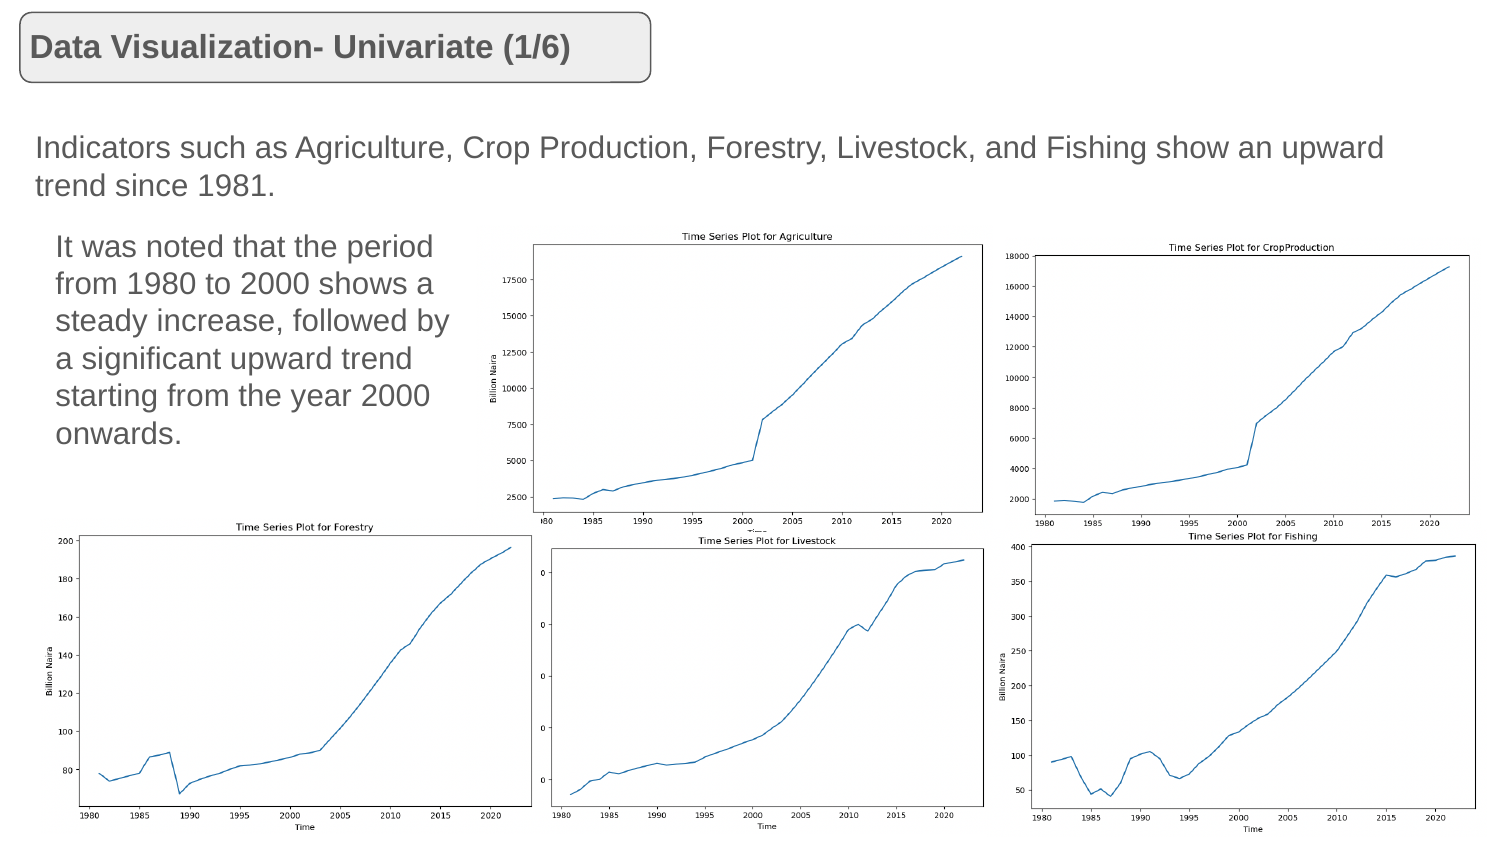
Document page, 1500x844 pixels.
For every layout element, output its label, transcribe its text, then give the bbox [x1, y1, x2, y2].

picture [40, 198, 1500, 838]
text_box [26, 12, 651, 83]
text_box Indicators such as Agriculture, Crop Production, Forestry, Livestock, and Fishing show an upward trend since 1981. [19, 112, 1456, 226]
text_box It was noted that the period from 1980 to 2000 shows a steady increase, followed by a significant upward trend starting from the year 2000 onwards. [40, 210, 477, 503]
text_box Data Visualization- Univariate (1/6) [14, 10, 625, 81]
